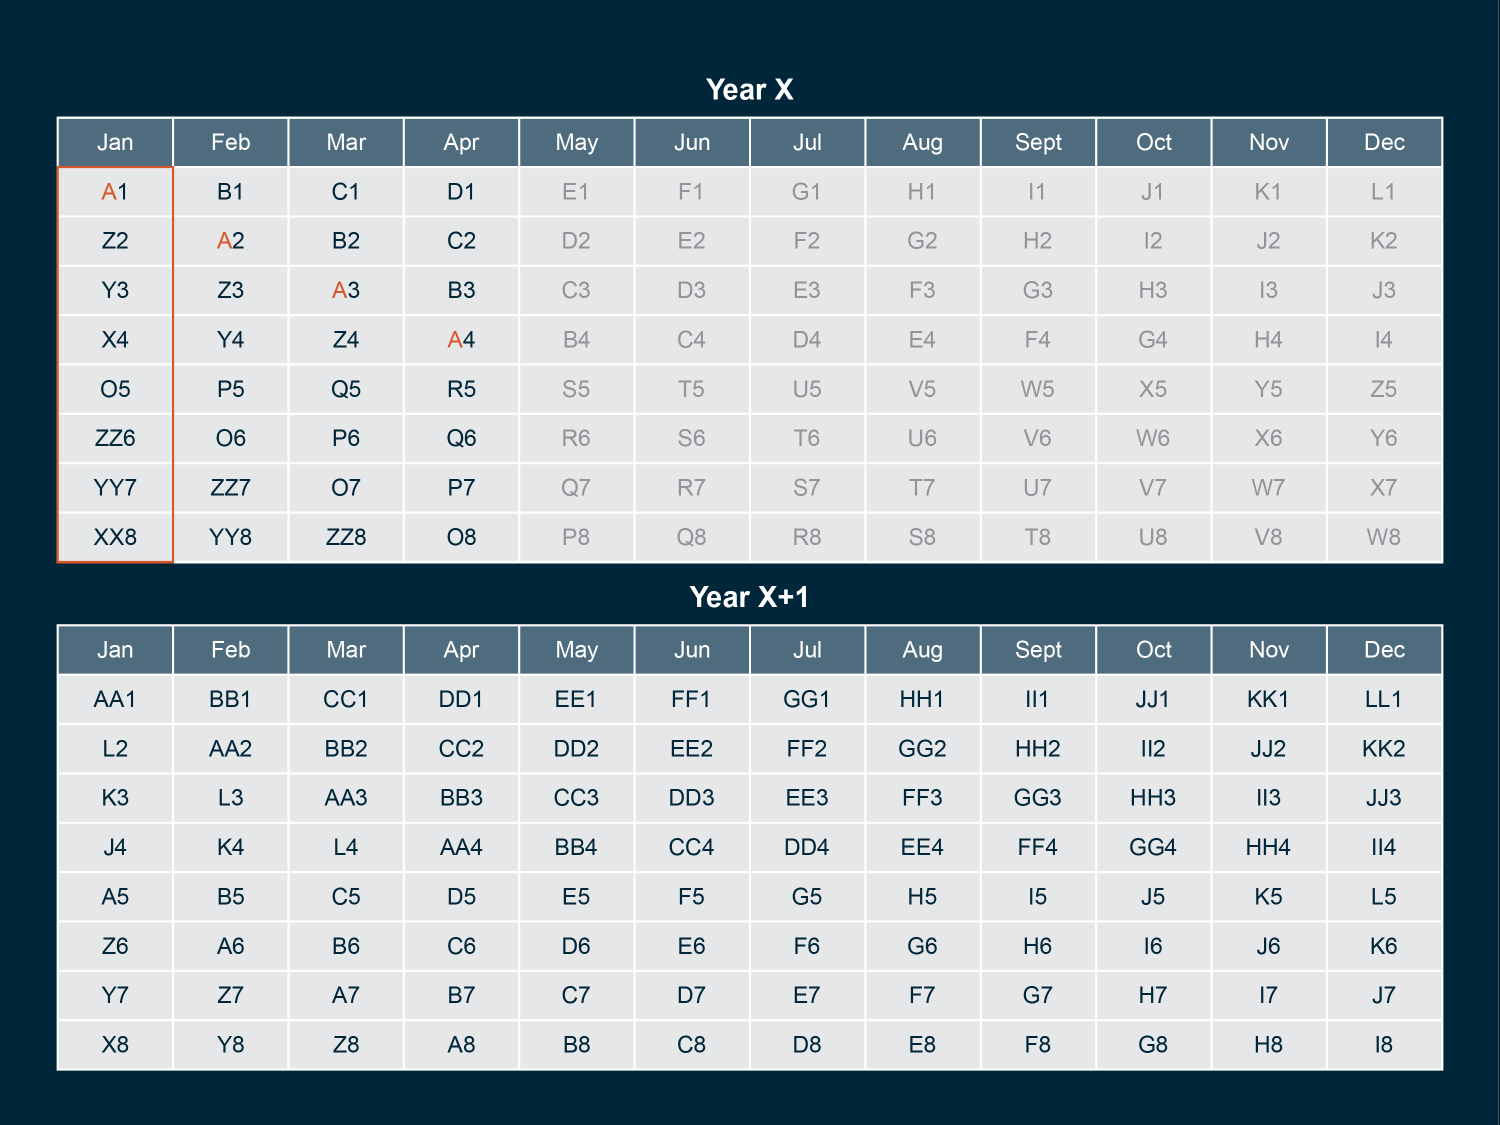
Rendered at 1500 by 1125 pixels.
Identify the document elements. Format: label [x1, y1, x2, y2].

picture [724, 592, 736, 607]
picture [691, 587, 707, 606]
picture [757, 84, 766, 99]
picture [741, 592, 749, 606]
picture [741, 84, 753, 99]
picture [797, 587, 805, 606]
picture [708, 79, 724, 99]
picture [760, 587, 775, 606]
picture [707, 592, 720, 607]
picture [779, 590, 793, 603]
picture [724, 84, 737, 99]
picture [57, 625, 1443, 1070]
picture [776, 79, 792, 99]
picture [57, 117, 1443, 563]
